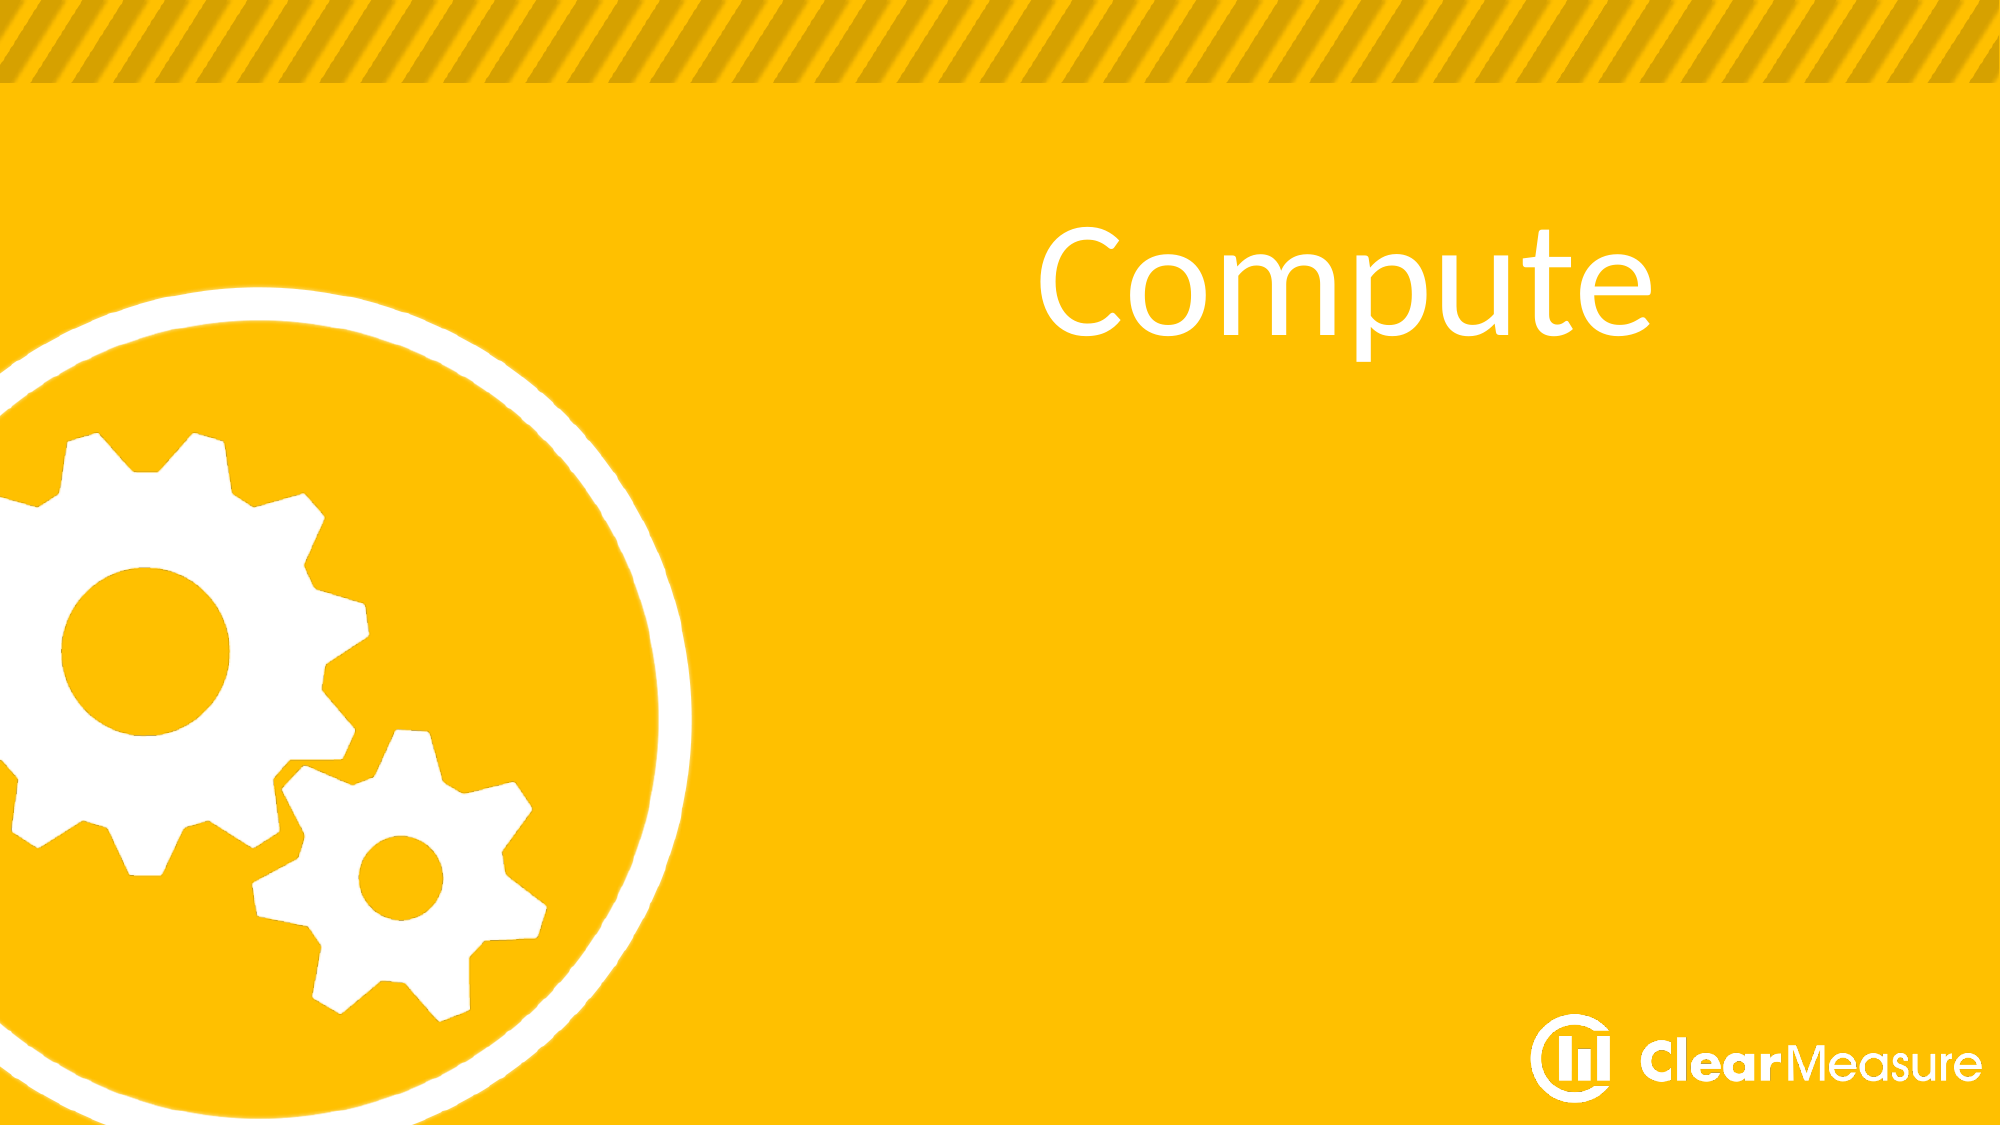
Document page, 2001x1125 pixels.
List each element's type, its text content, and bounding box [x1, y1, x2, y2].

picture [0, 281, 697, 1125]
title Compute [693, 184, 2000, 576]
picture [1527, 1009, 1984, 1107]
picture [0, 0, 2000, 83]
